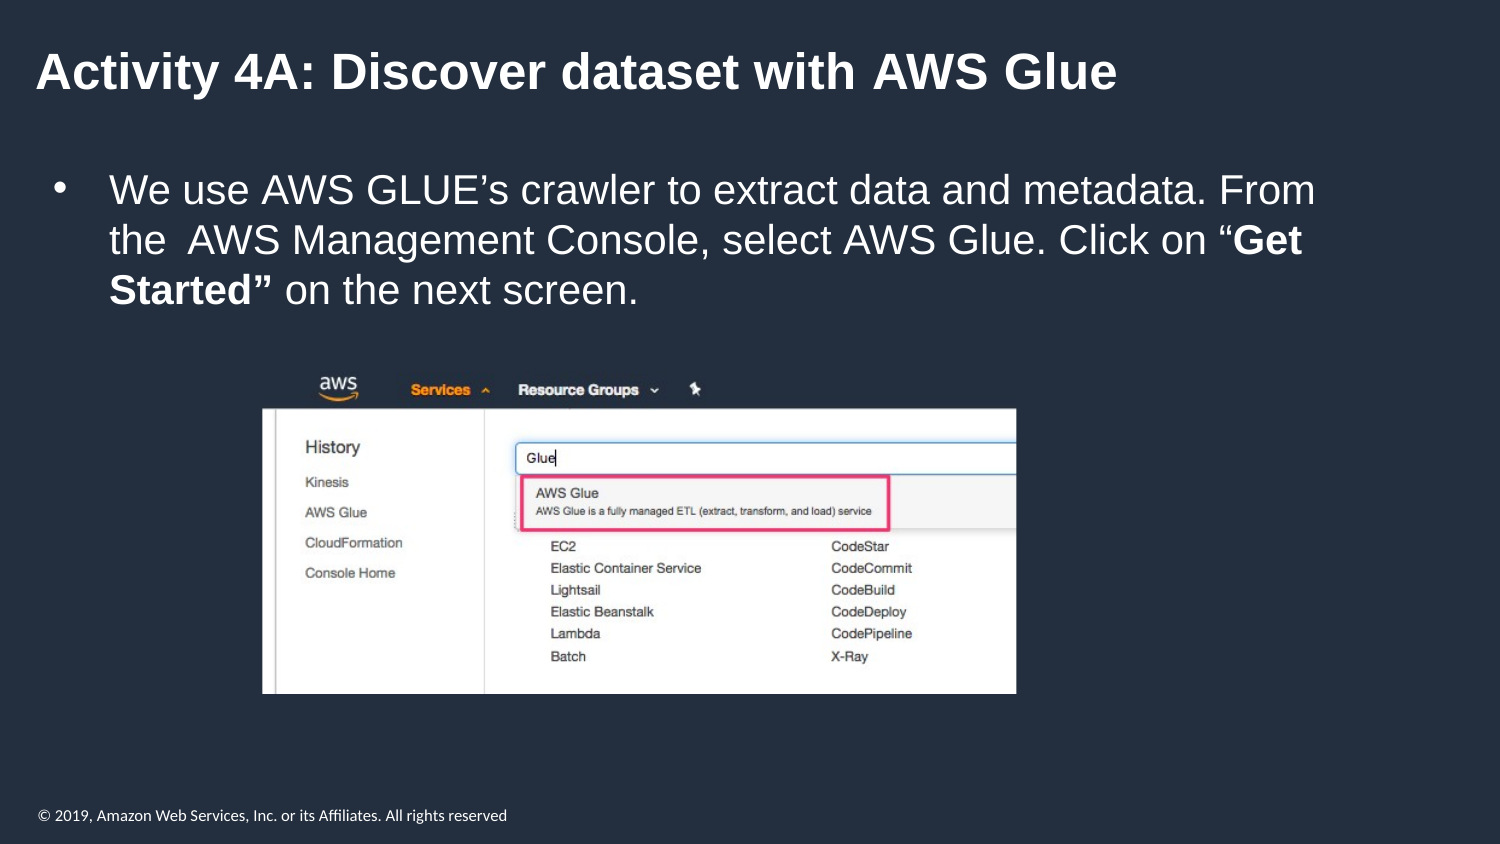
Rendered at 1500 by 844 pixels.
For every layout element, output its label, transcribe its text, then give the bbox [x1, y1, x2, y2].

text_box We use AWS GLUE’s crawler to extract data and metadata. From the AWS Management Console, select AWS Glue. Click on “Get Started” on the next screen. [50, 160, 1362, 313]
title Activity 4A: Discover dataset with AWS Glue [33, 0, 1468, 140]
text_box [262, 371, 1017, 694]
